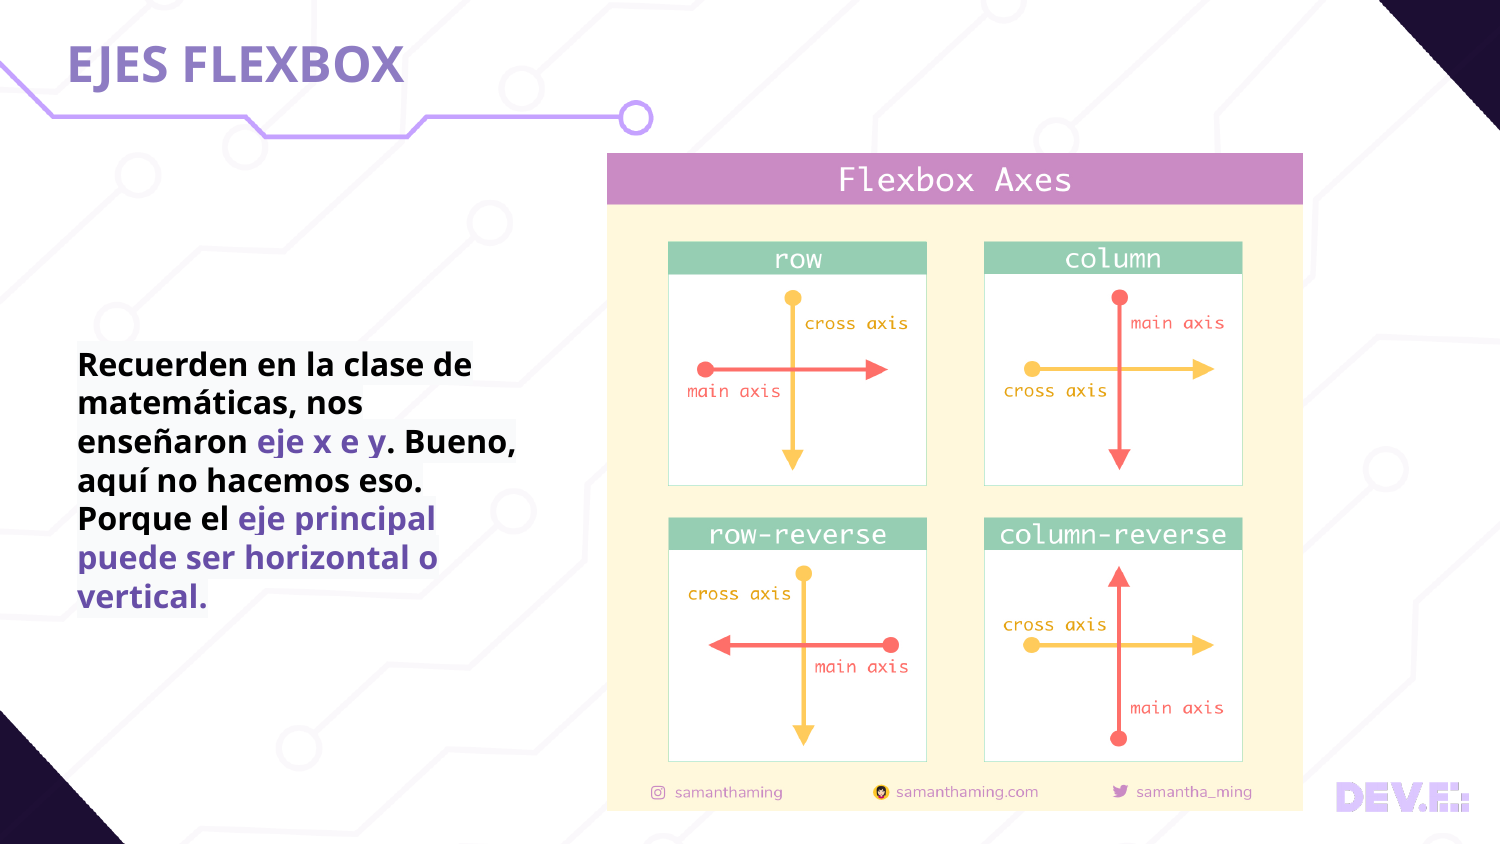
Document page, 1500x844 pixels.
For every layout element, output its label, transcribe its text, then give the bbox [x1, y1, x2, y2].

picture [0, 0, 1500, 844]
text_box Recuerden en la clase de matemáticas, nos enseñaron eje x e y. Bueno, aquí no hacemos eso. Porque el eje principal puede ser horizontal o vertical. [62, 328, 555, 630]
title EJES FLEXBOX [51, 17, 1449, 112]
